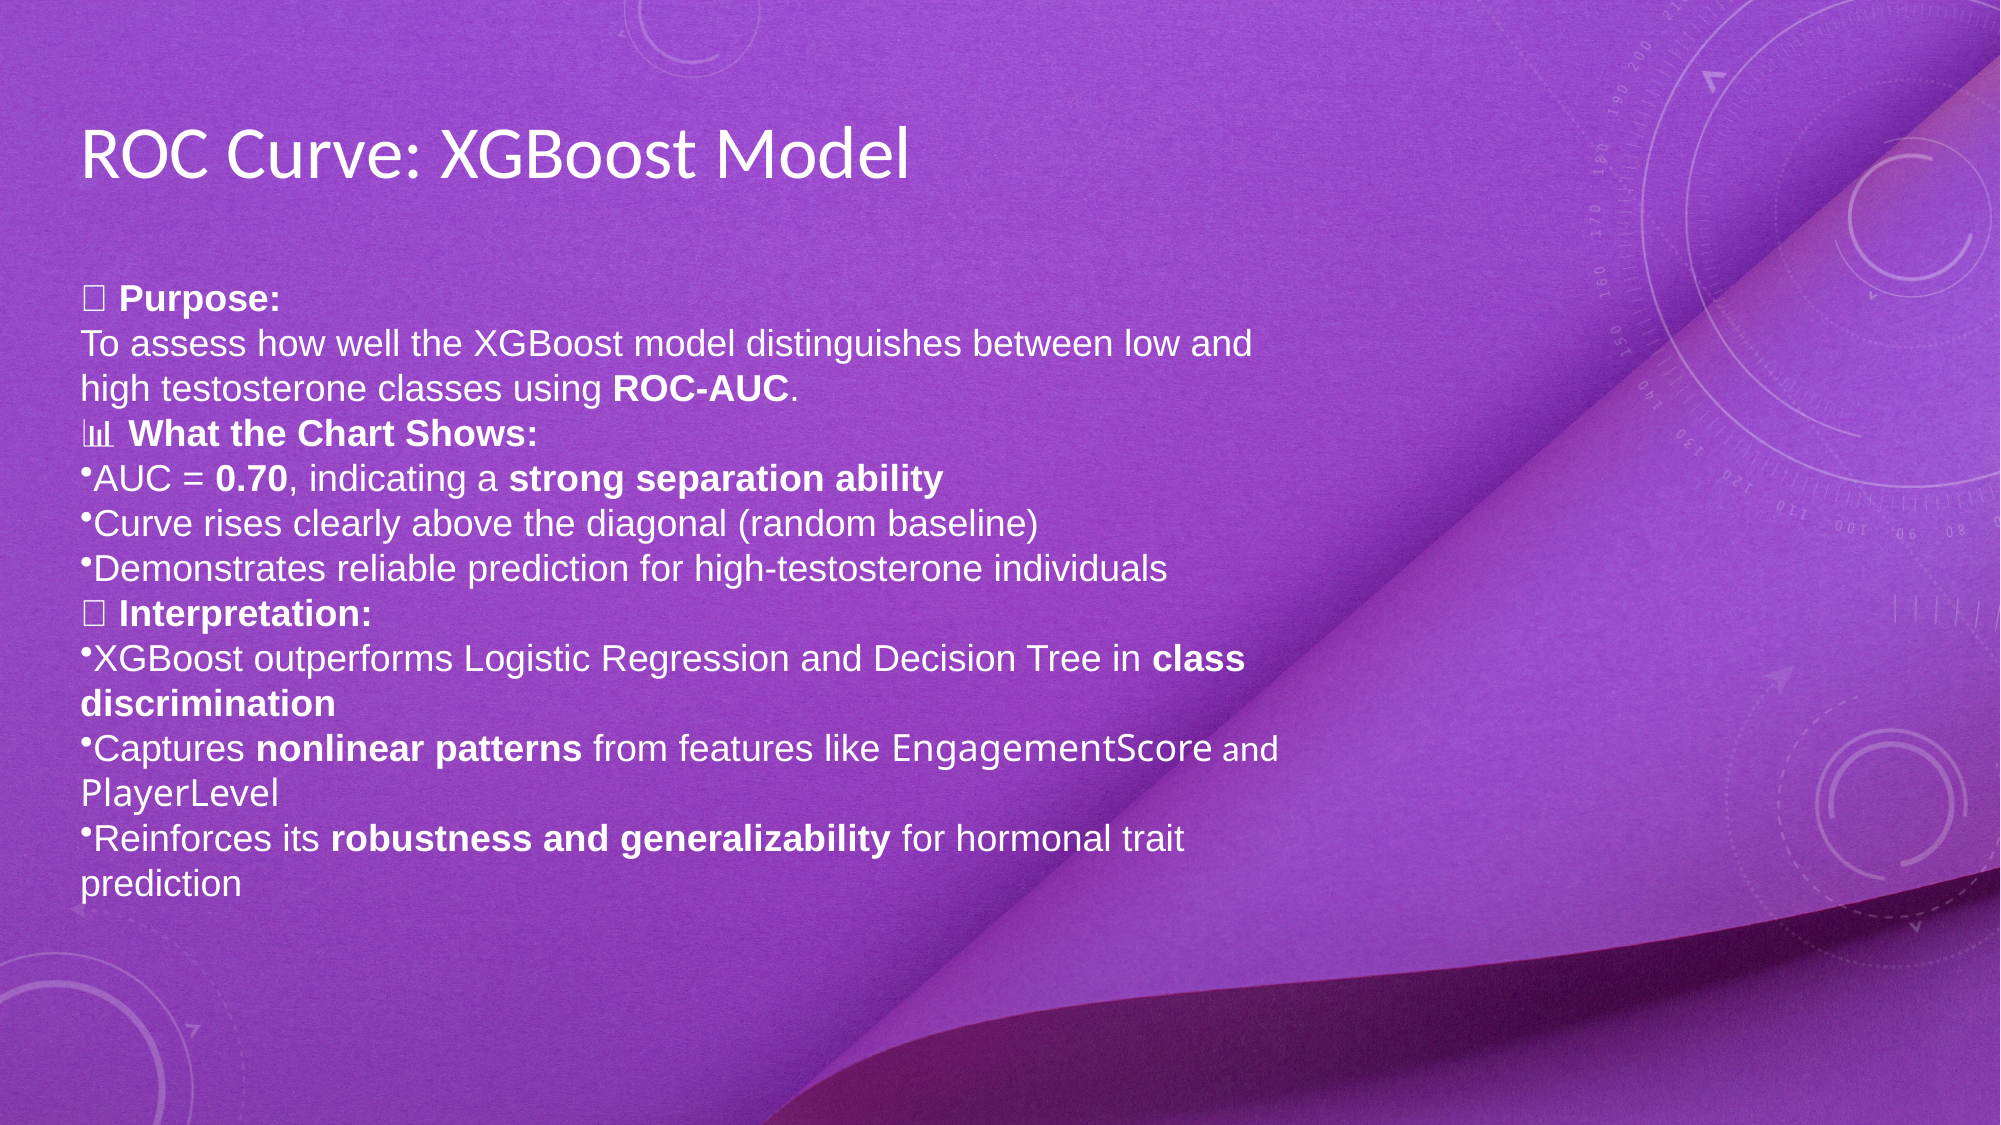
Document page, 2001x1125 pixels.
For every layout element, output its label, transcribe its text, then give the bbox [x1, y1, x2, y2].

list 🎯 Purpose: To assess how well the XGBoost model distinguishes between low and high testosterone classes using ROC-AUC. 📊 What the Chart Shows: AUC = 0.70, indicating a strong separation ability Curve rises clearly above the diagonal (random baseline) Demonstrates reliable prediction for high-testosterone individuals 💡 Interpretation: XGBoost outperforms Logistic Regression and Decision Tree in class discrimination Captures nonlinear patterns from features like EngagementScore and PlayerLevel Reinforces its robustness and generalizability for hormonal trait prediction [65, 266, 1335, 957]
title ROC Curve: XGBoost Model [65, 55, 1077, 241]
picture [0, 0, 2001, 1125]
